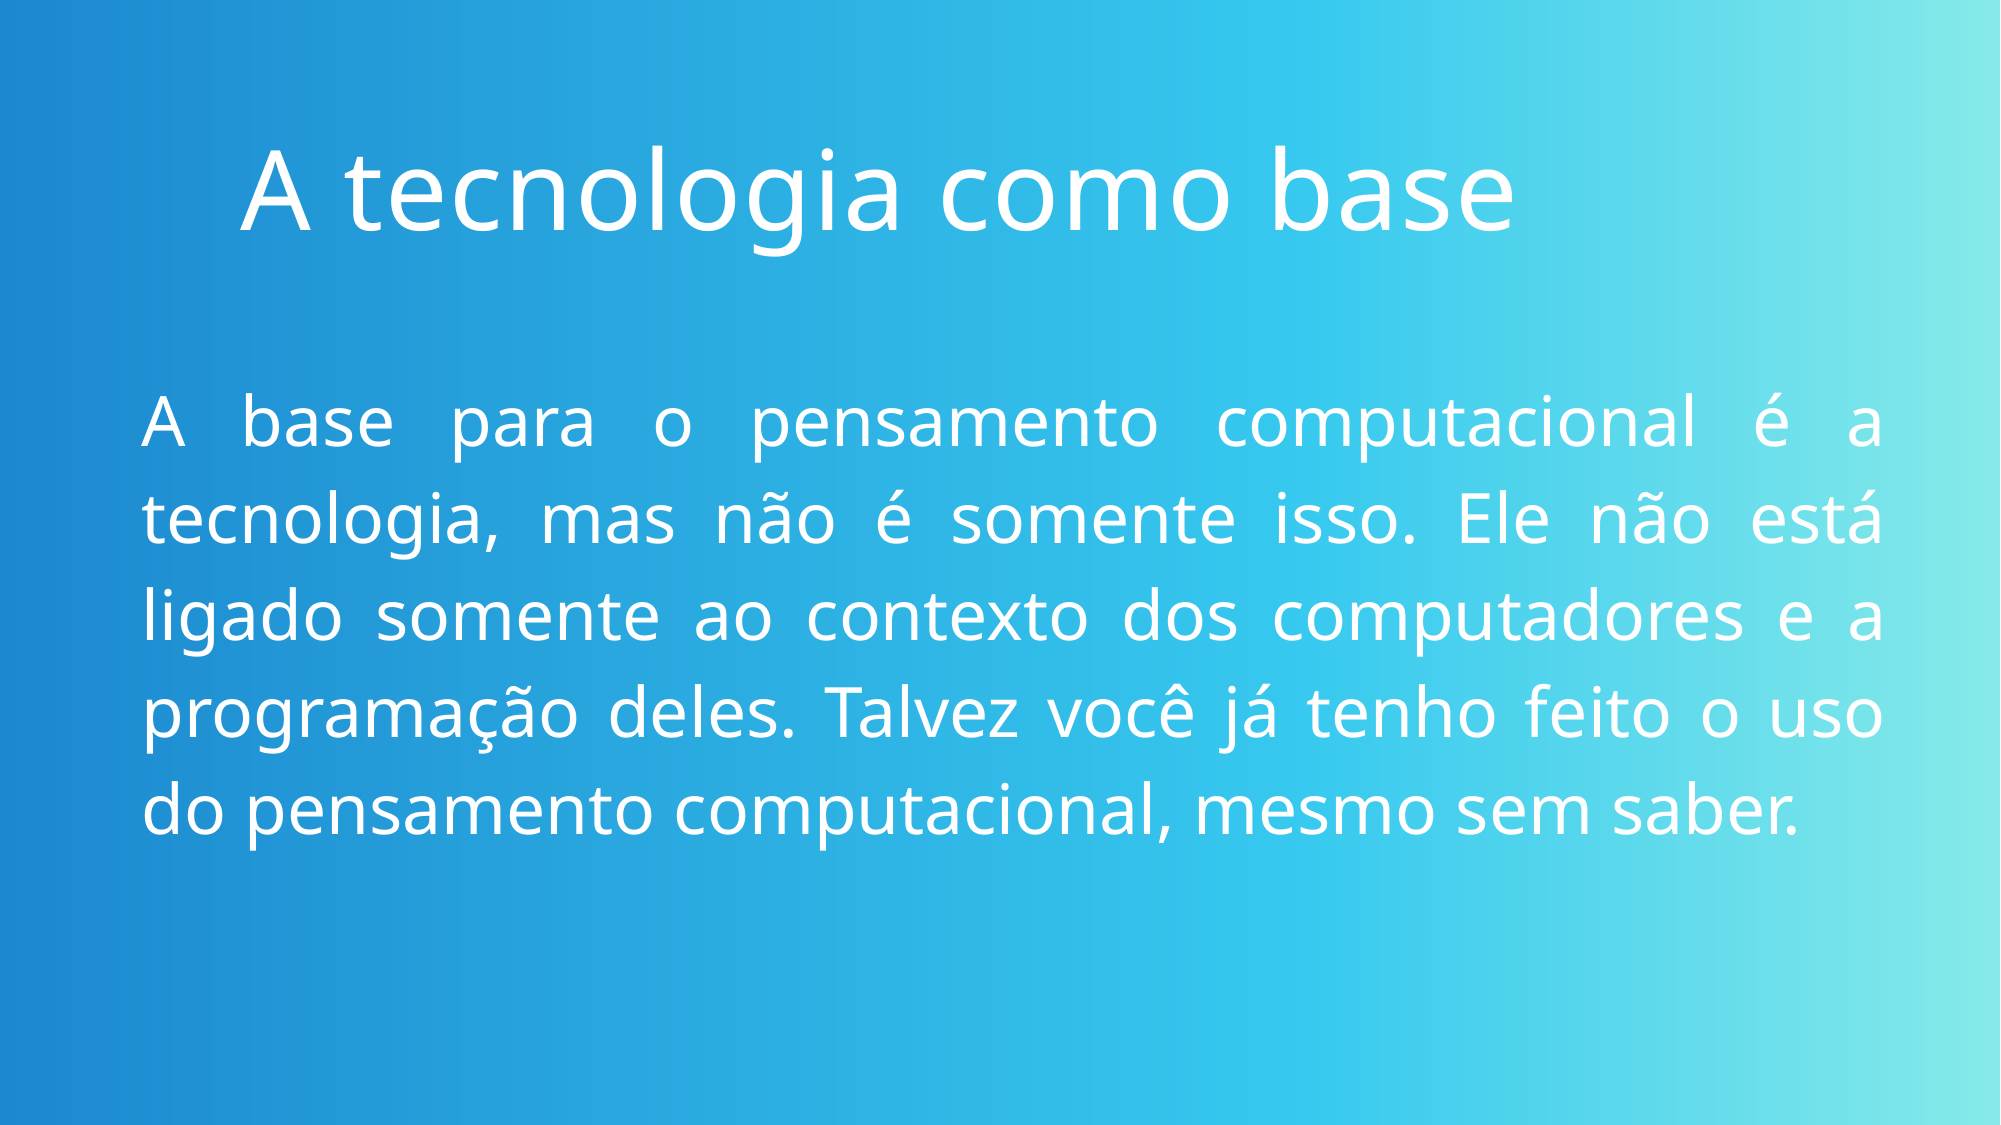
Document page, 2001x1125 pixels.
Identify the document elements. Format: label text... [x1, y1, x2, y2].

text_box A tecnologia como base [240, 86, 1723, 253]
text_box [0, 0, 2000, 1125]
text_box A base para o pensamento computacional é a tecnologia, mas não é somente isso. Ele não está ligado somente ao contexto dos computadores e a programação deles. Talvez você já tenho feito o uso do pensamento computacional, mesmo sem saber. [141, 362, 1888, 849]
